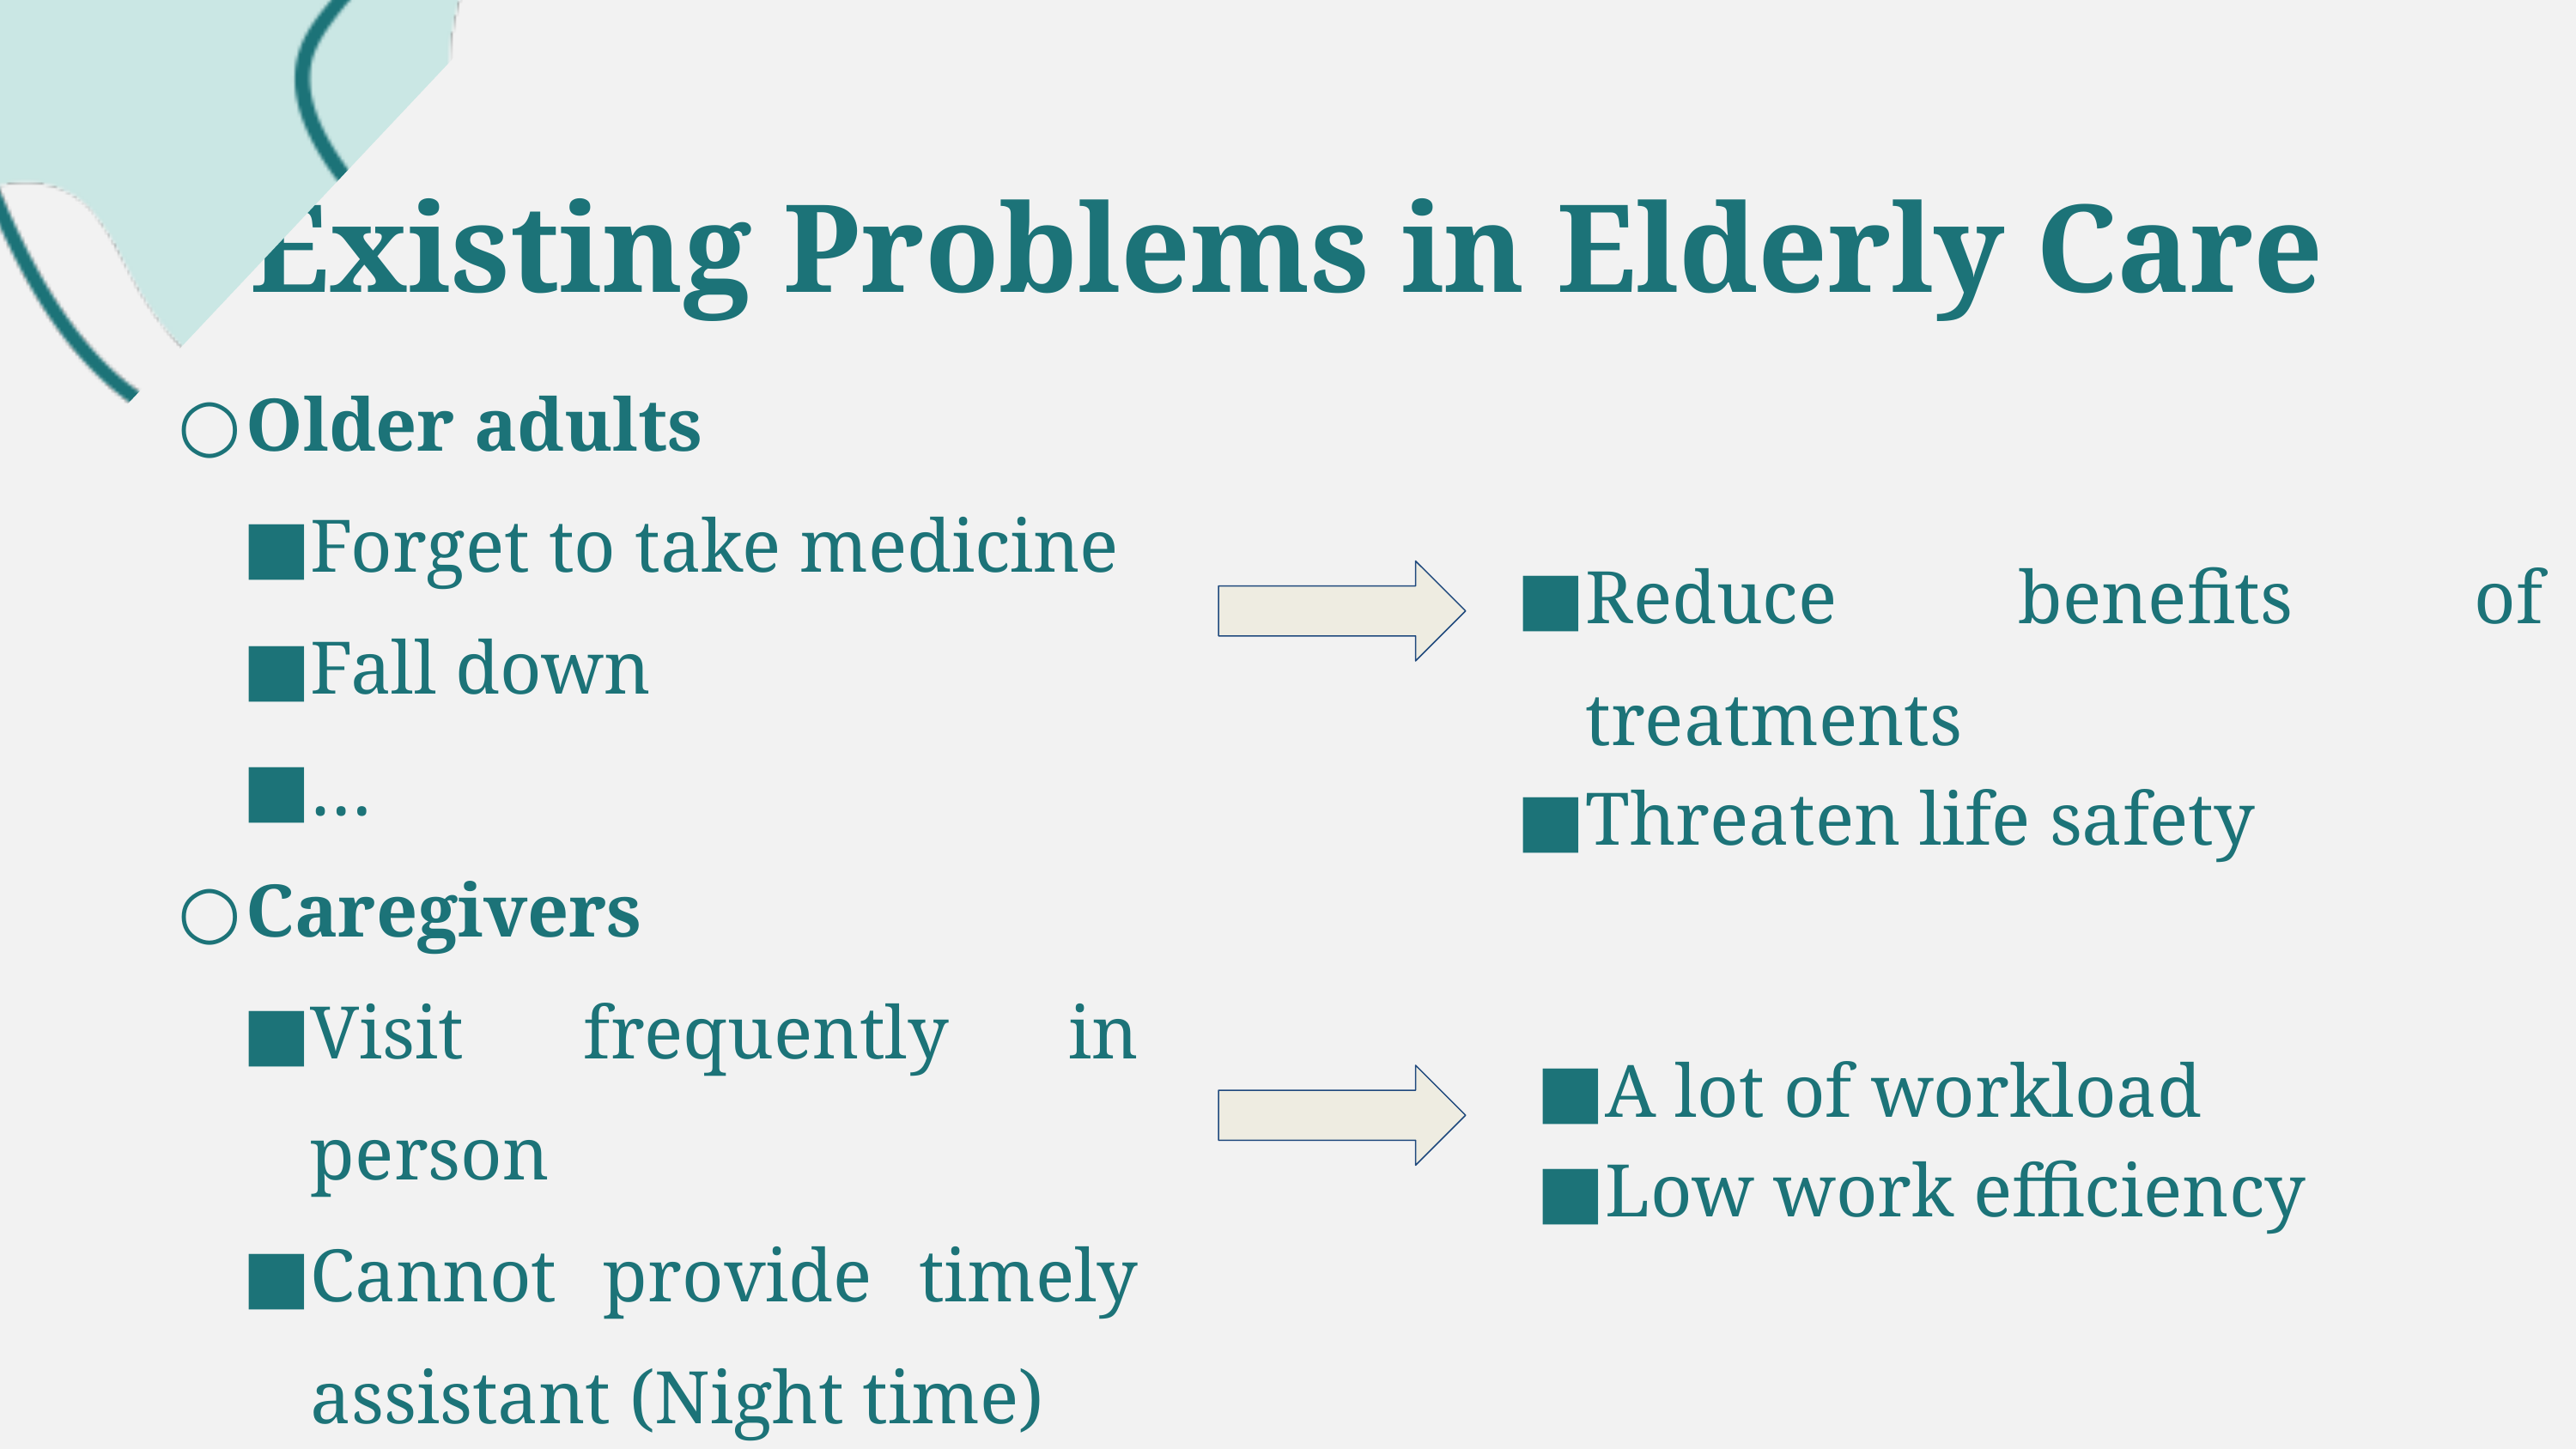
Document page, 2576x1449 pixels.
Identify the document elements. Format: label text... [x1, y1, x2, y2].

text_box Existing Problems in Elderly Care [211, 134, 2576, 317]
text_box Older adults Forget to take medicine Fall down … Caregivers Visit frequently in person Cannot provide timely assistant (Night time) … [104, 330, 1152, 1449]
text_box A lot of workload Low work efficiency [1399, 997, 2576, 1245]
text_box [1218, 1090, 1399, 1141]
text_box Reduce benefits of treatments Threaten life safety [1379, 503, 2557, 873]
text_box [0, 0, 508, 477]
text_box [1218, 561, 1466, 661]
